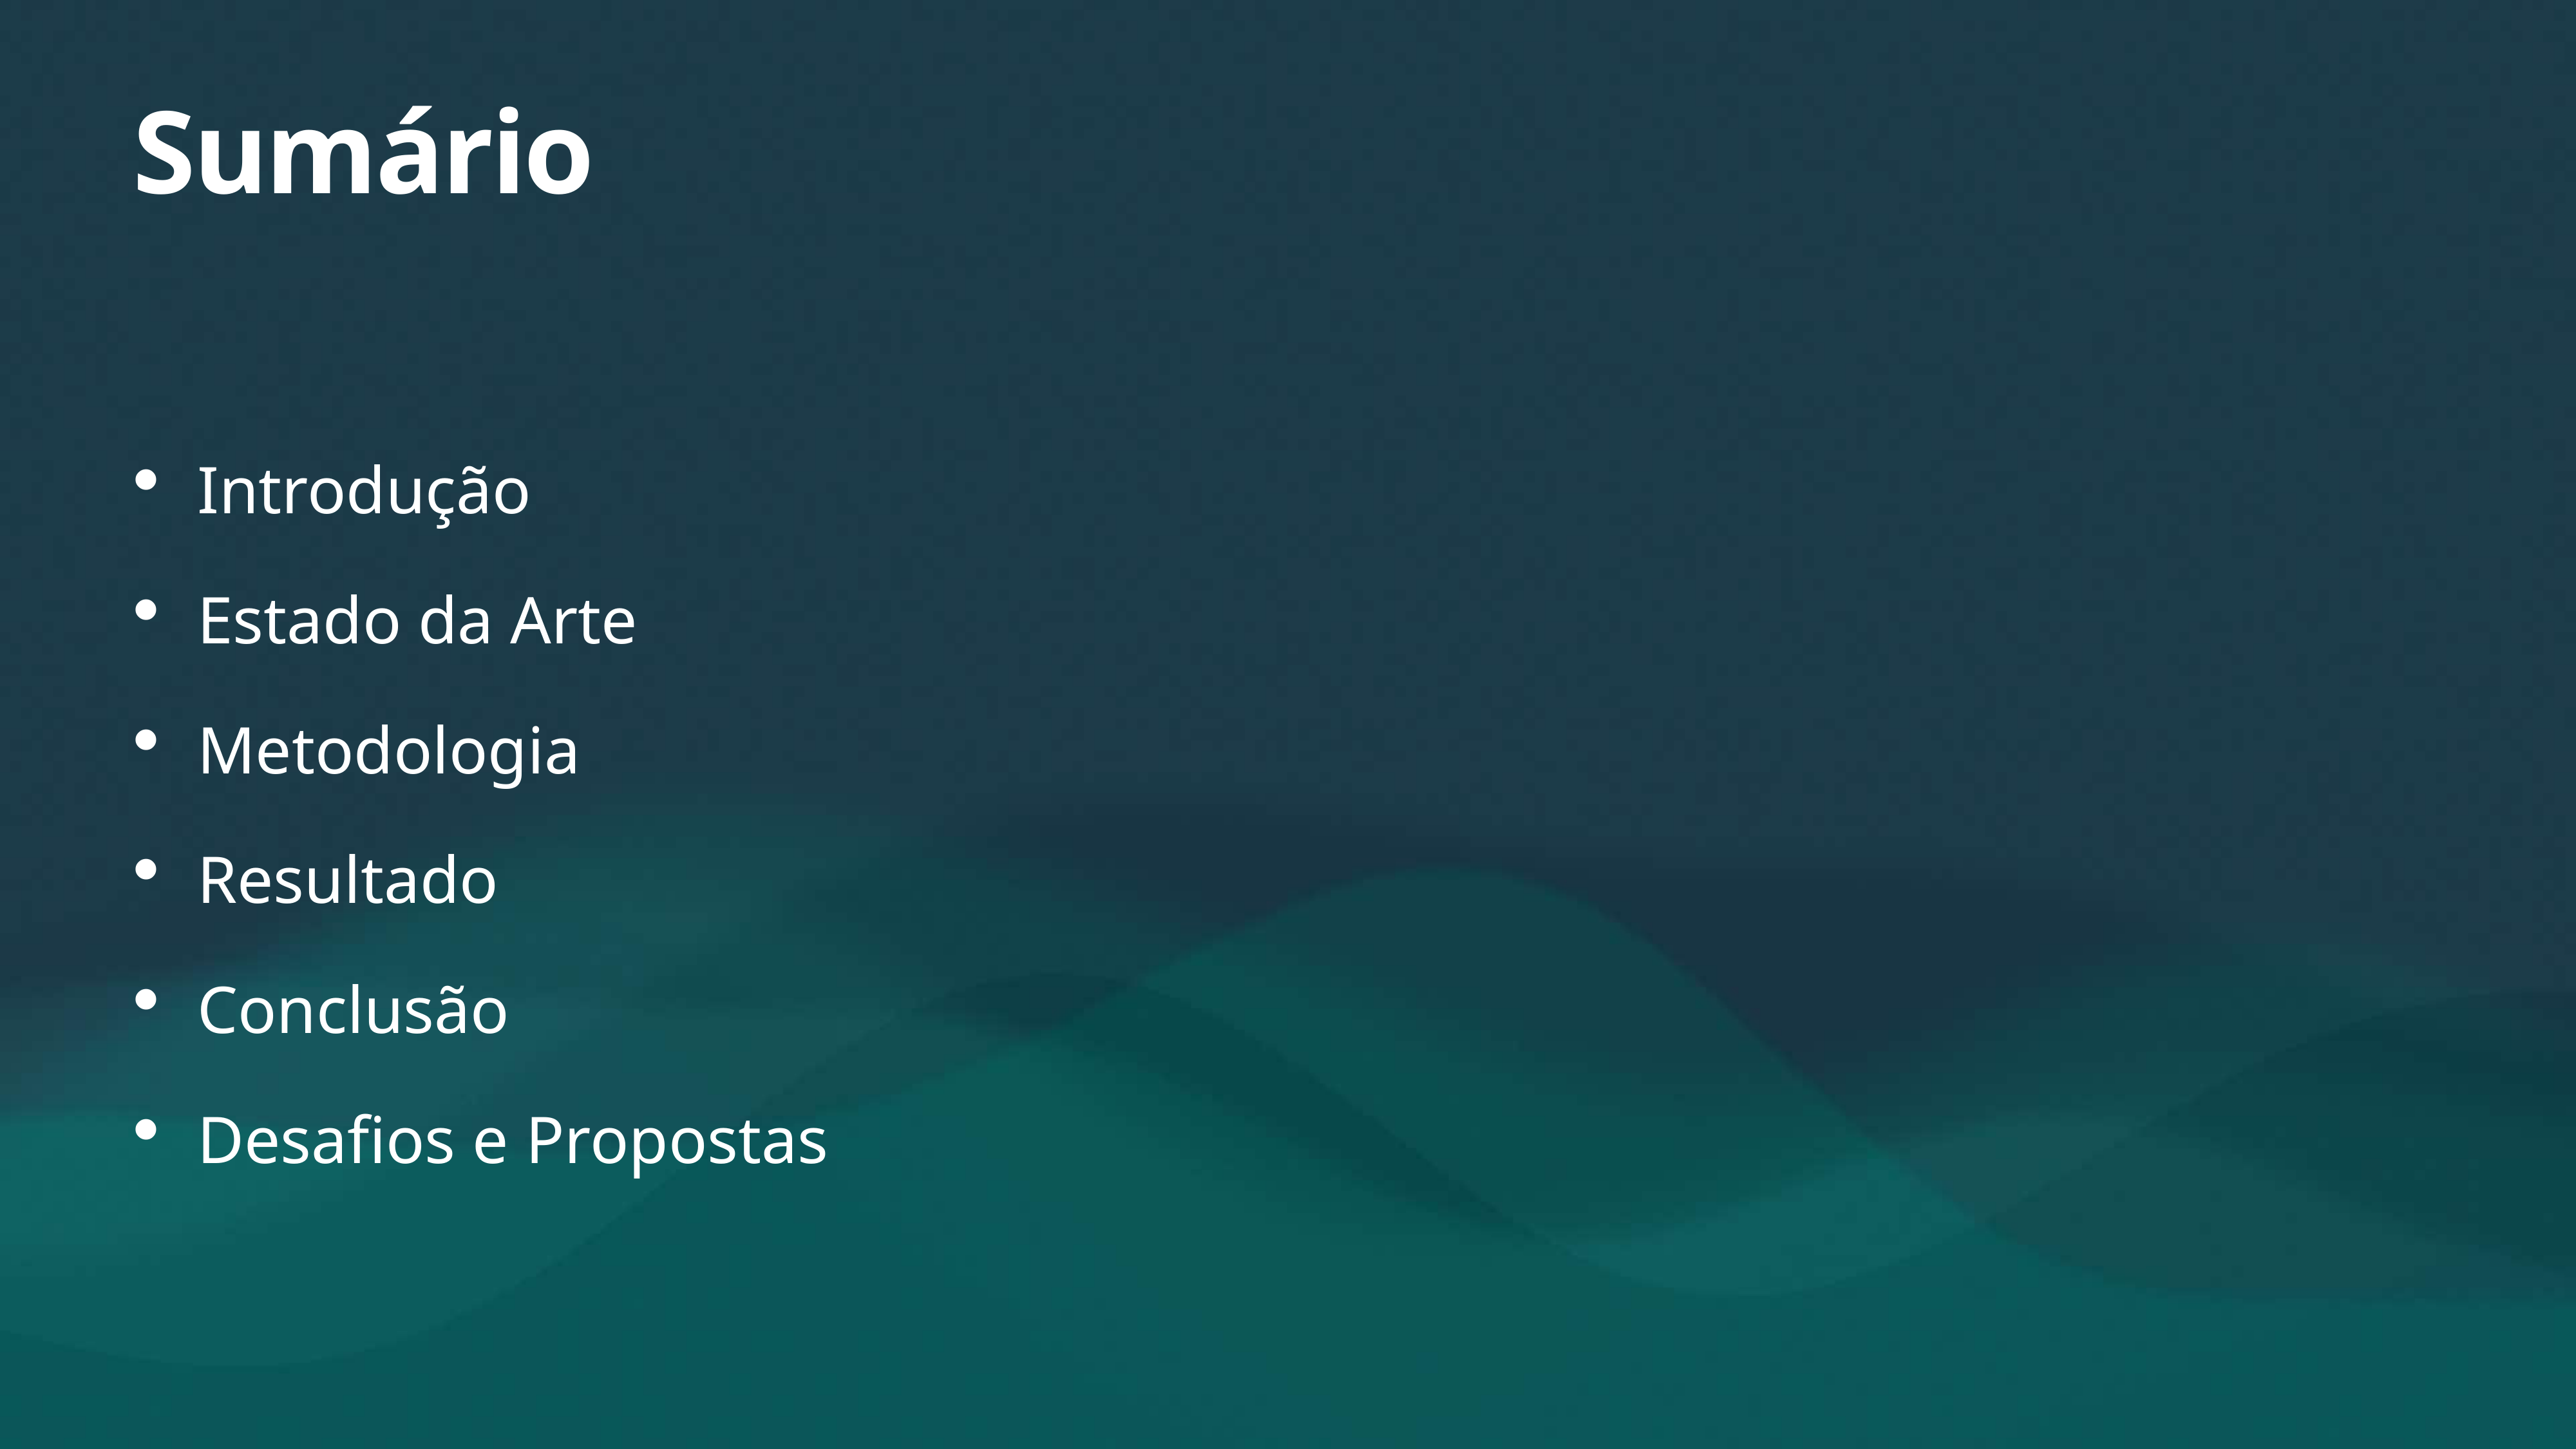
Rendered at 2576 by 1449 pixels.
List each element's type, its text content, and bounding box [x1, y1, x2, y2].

list Introdução Estado da Arte Metodologia Resultado Conclusão Desafios e Propostas [127, 452, 2449, 1325]
picture [0, 0, 2576, 1449]
title Sumário [127, 100, 2449, 252]
